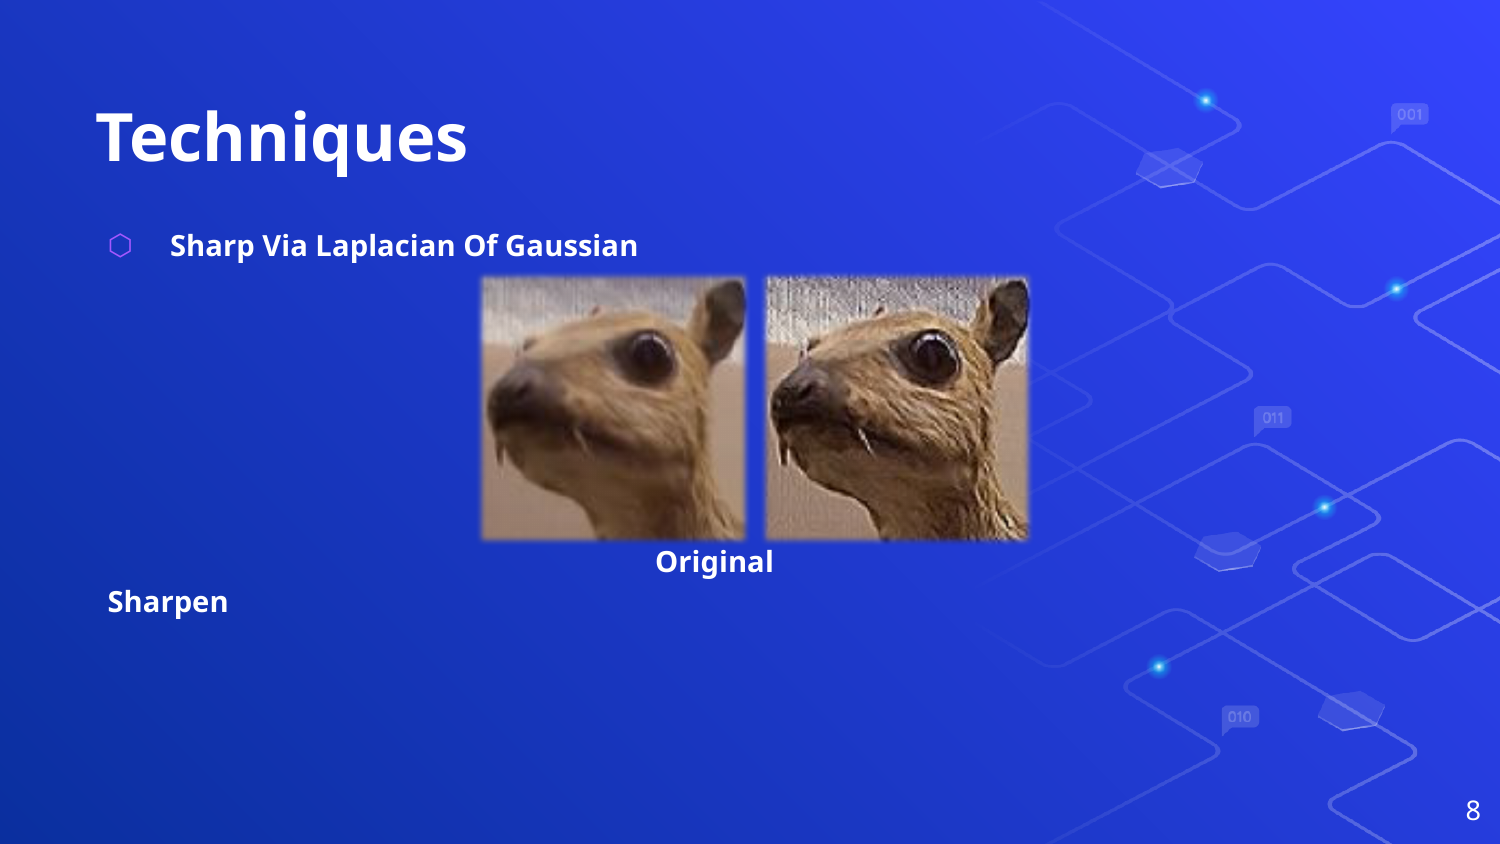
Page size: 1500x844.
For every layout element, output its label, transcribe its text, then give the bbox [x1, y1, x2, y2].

picture [0, 0, 1500, 844]
slide_number 8 [1391, 779, 1482, 844]
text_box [472, 273, 1037, 552]
title Techniques [95, 33, 1082, 175]
list Sharp Via Laplacian Of Gaussian Original Sharpen [95, 221, 1082, 741]
